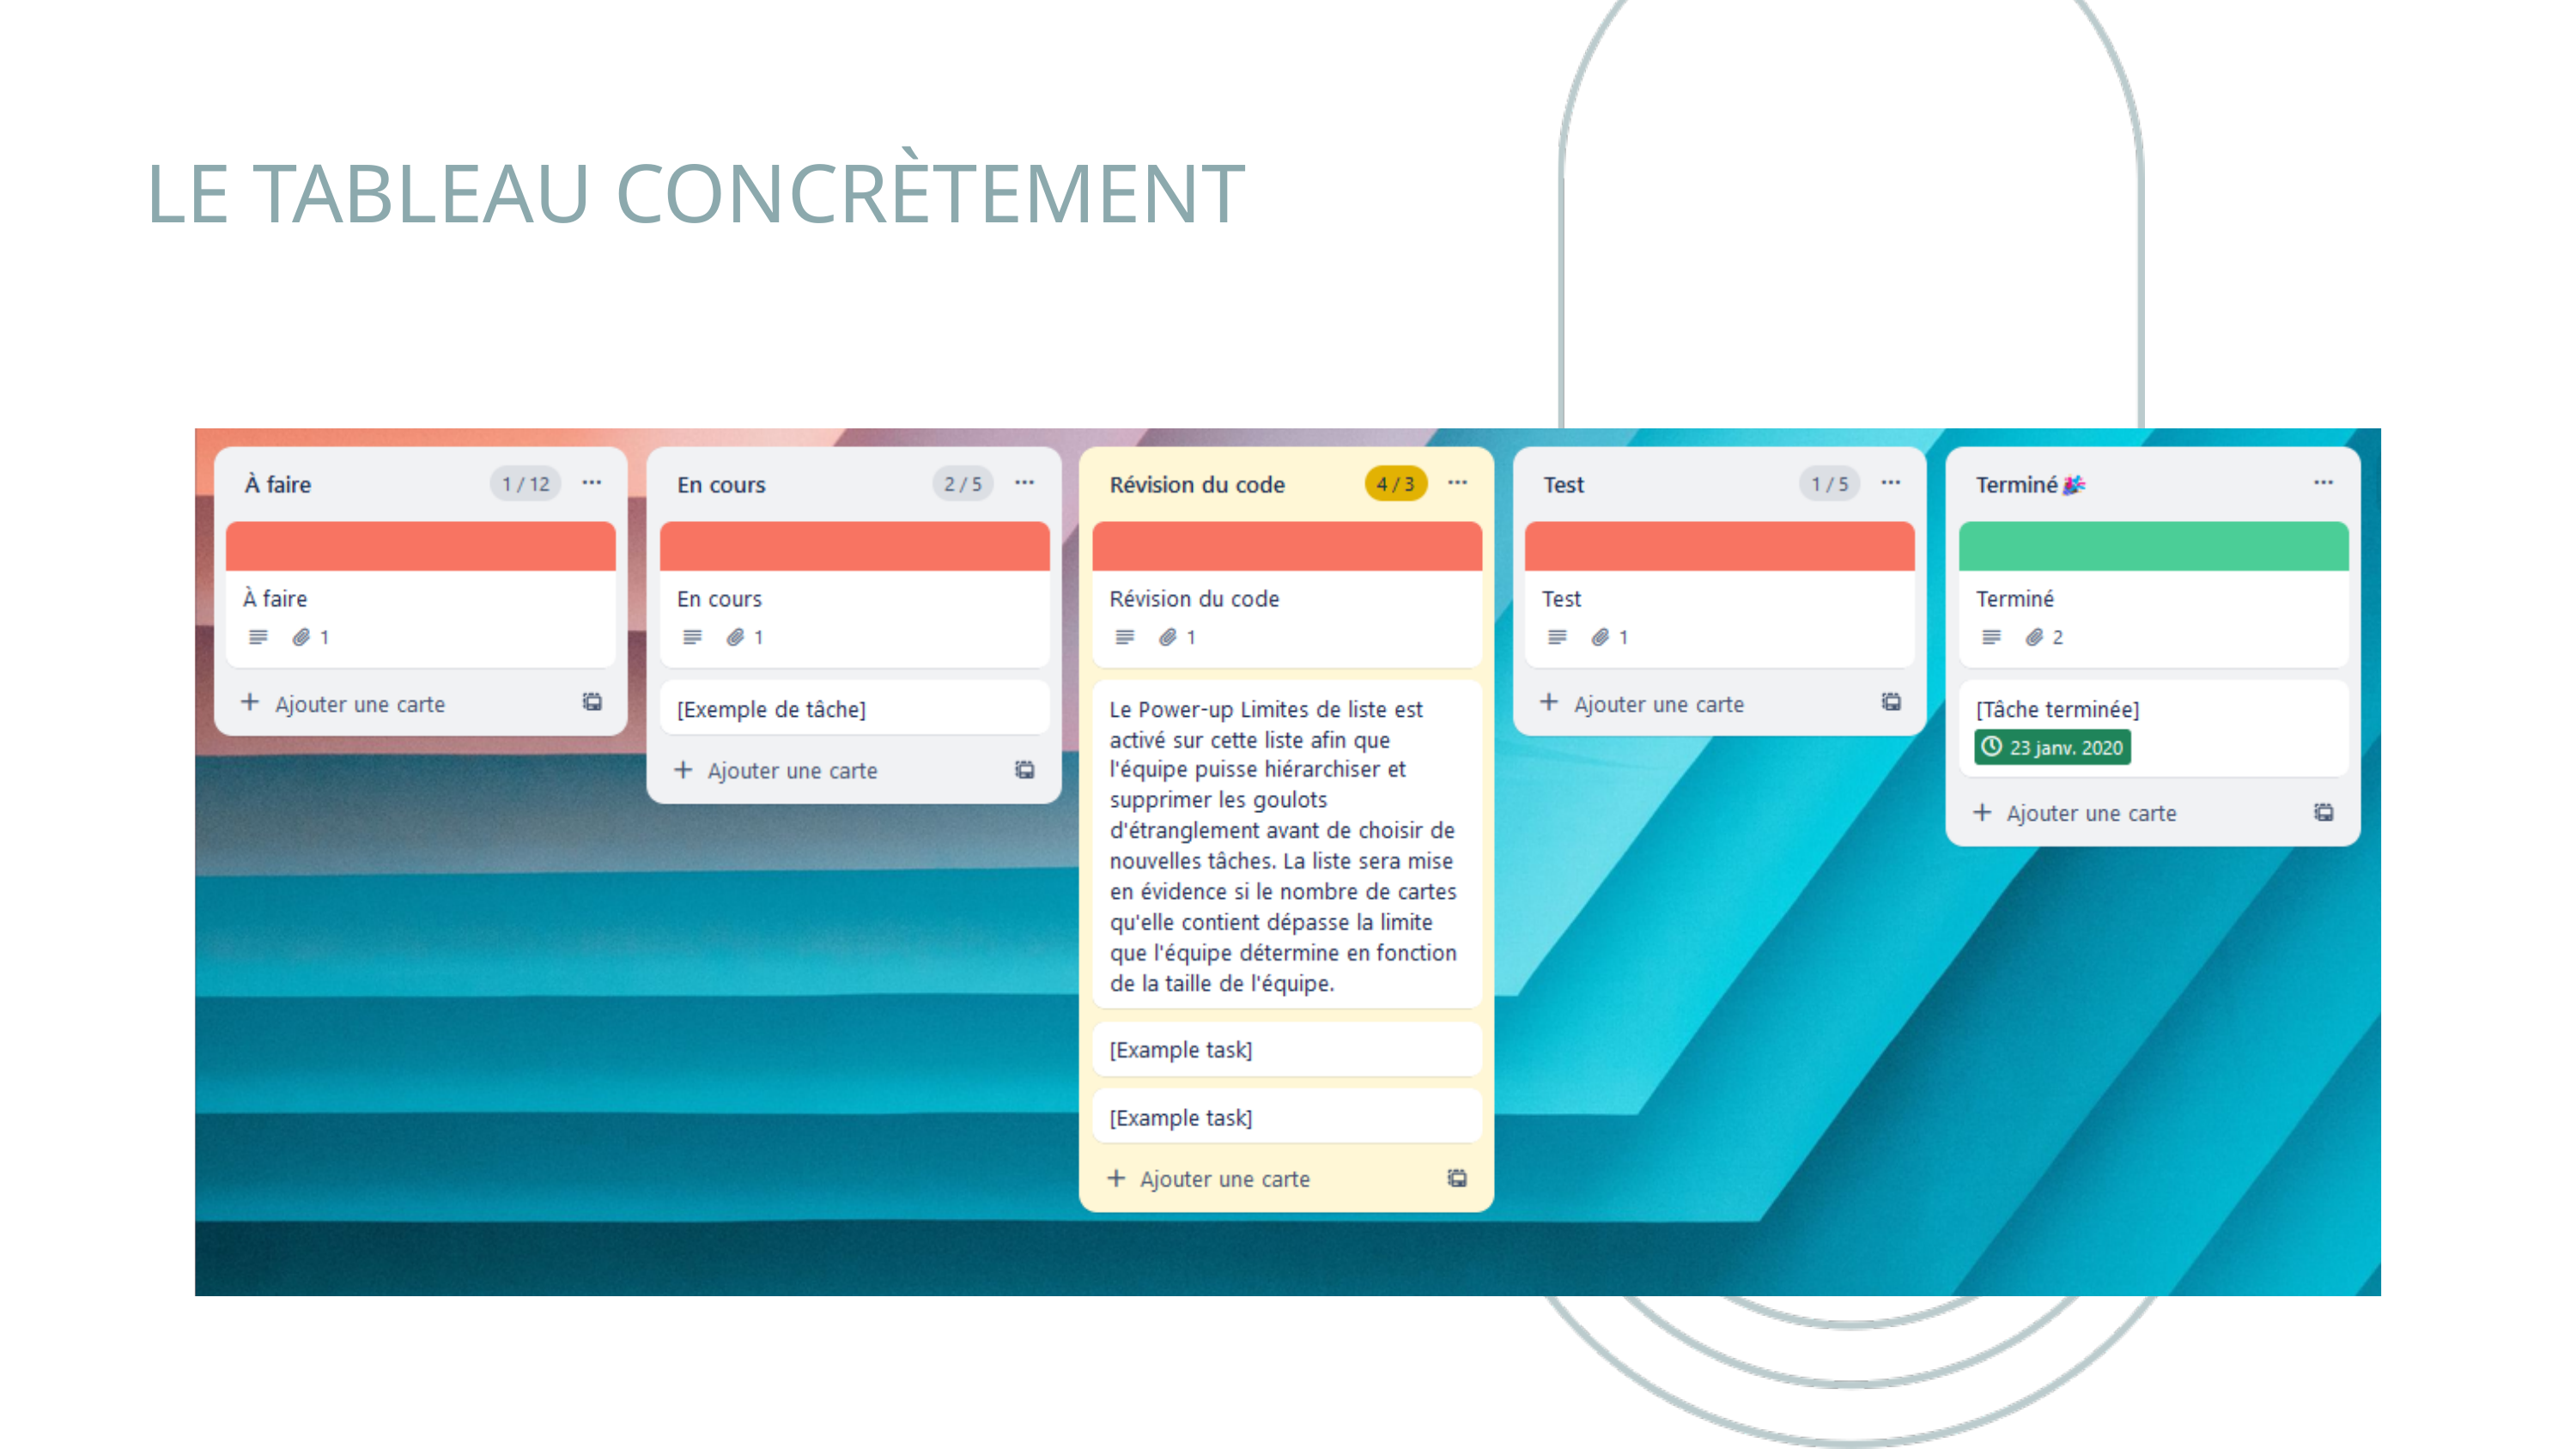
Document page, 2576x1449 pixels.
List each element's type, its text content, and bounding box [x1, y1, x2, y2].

text_box [194, 428, 2382, 1296]
text_box [1558, 0, 2145, 428]
text_box LE TABLEAU CONCRÈTEMENT [144, 149, 1693, 239]
text_box [1467, 1296, 2236, 1449]
